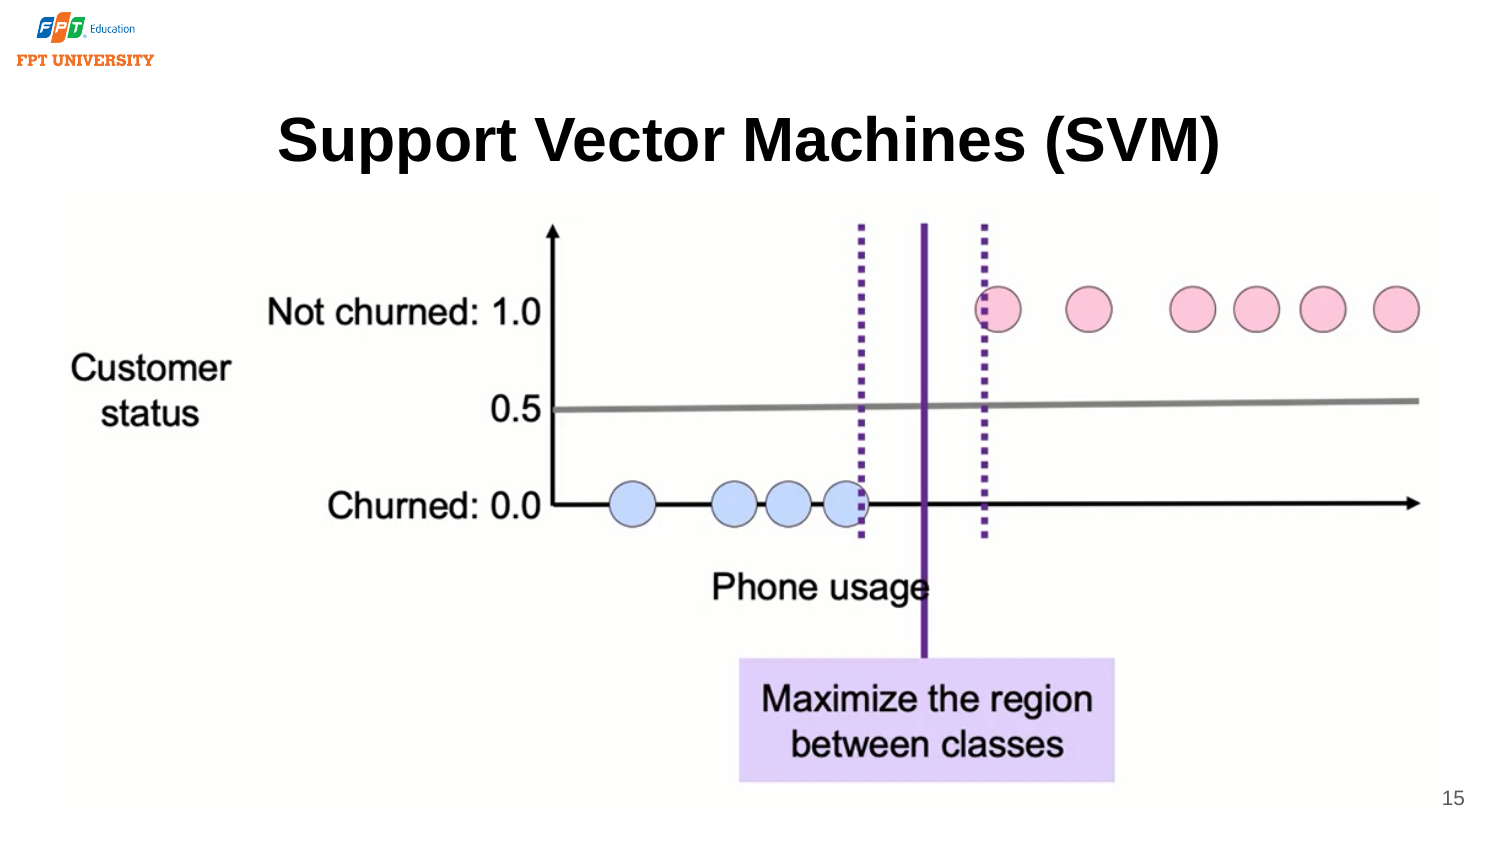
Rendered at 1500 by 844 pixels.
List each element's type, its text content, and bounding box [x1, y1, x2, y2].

picture [11, 1, 160, 77]
picture [50, 193, 1450, 807]
title Support Vector Machines (SVM) [51, 72, 1449, 167]
slide_number 15 [1389, 764, 1480, 830]
